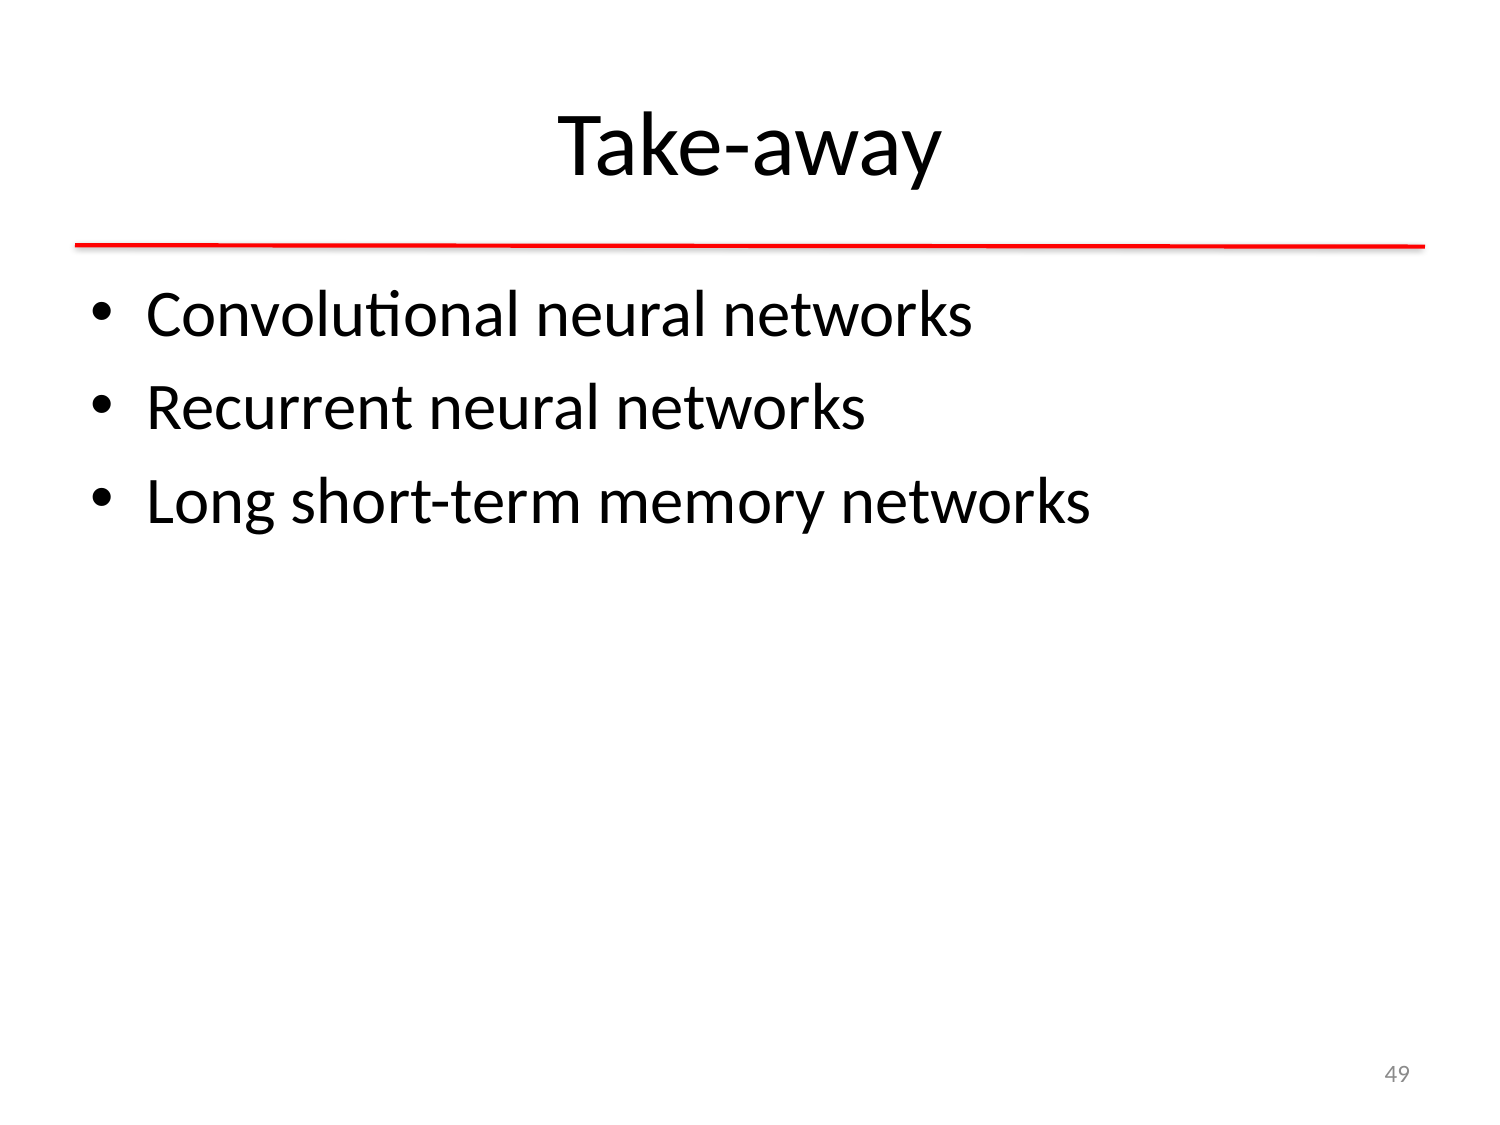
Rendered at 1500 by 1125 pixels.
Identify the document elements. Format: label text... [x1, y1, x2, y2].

title Take-away [75, 45, 1425, 233]
slide_number 49 [1074, 1042, 1425, 1103]
list Convolutional neural networks Recurrent neural networks Long short-term memory networks [75, 262, 1425, 1005]
